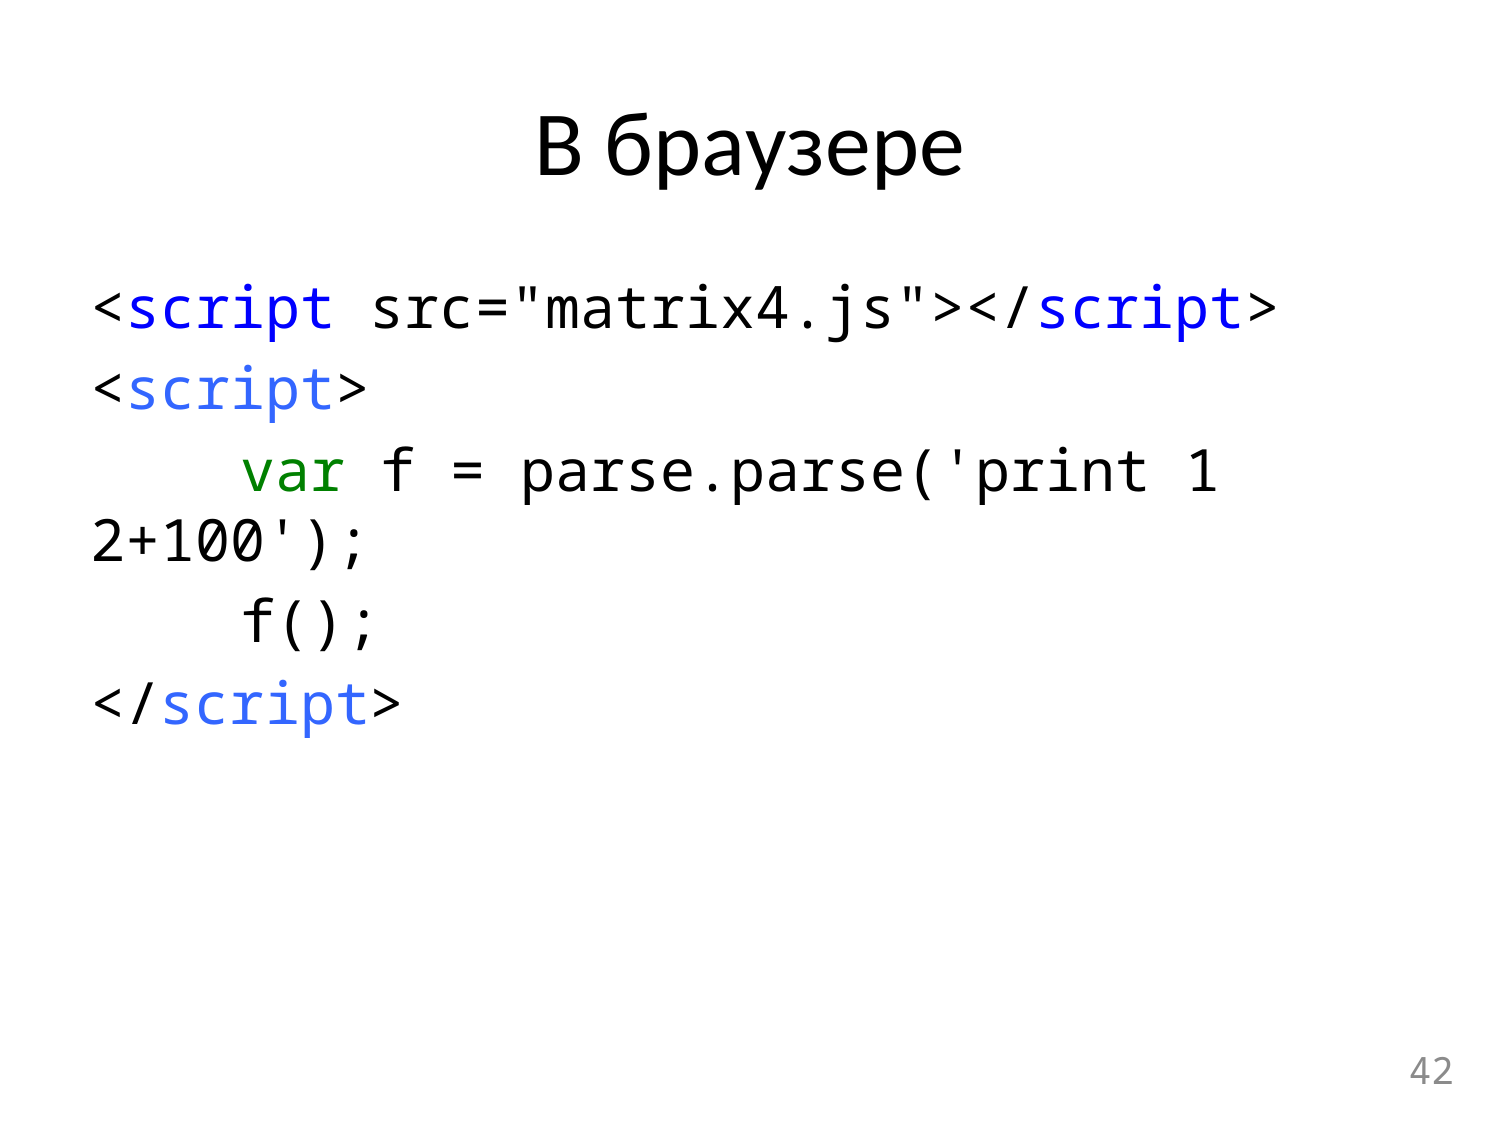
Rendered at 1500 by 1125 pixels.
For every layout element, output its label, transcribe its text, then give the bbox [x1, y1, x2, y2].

slide_number 42 [1118, 1042, 1469, 1103]
list <script src="matrix4.js"></script> <script> var f = parse.parse('print 1 2+100'); f(); </script> [75, 262, 1425, 1005]
title В браузере [75, 45, 1425, 233]
